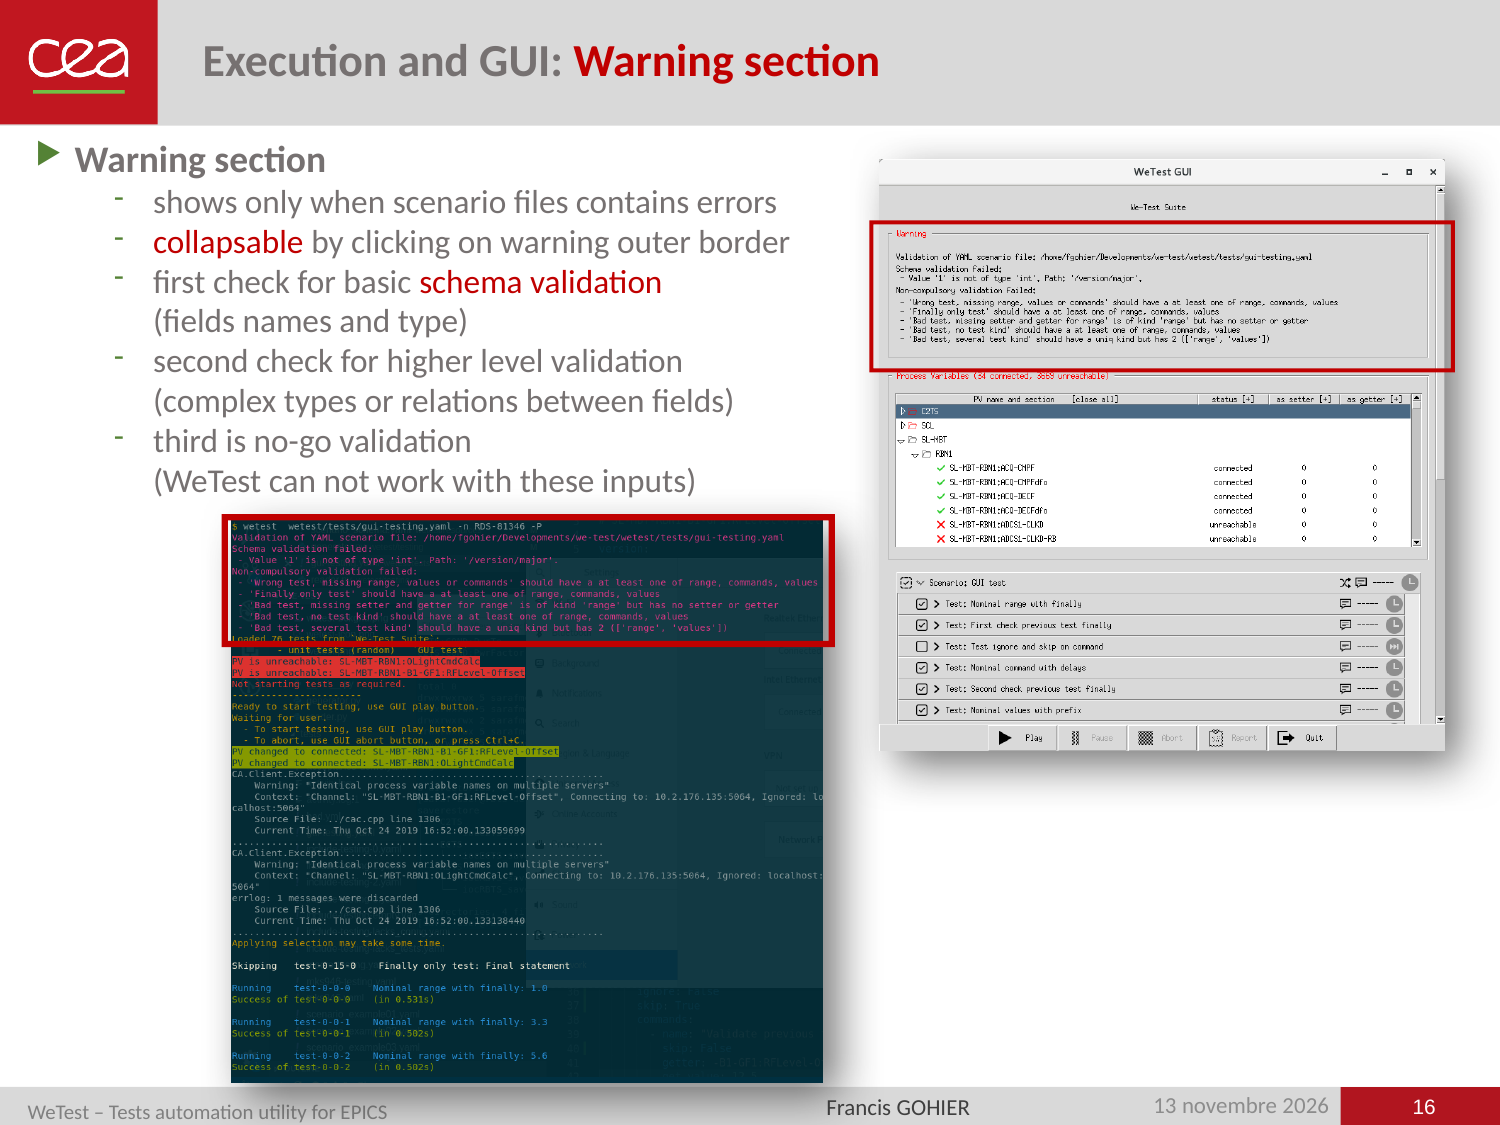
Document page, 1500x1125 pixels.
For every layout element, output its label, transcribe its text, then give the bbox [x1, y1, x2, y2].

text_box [869, 159, 1455, 751]
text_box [221, 514, 835, 1083]
slide_number 16 [1372, 1093, 1476, 1119]
title Execution and GUI: Warning section [181, 32, 1432, 95]
list Warning section shows only when scenario files contains errors collapsable by clicking on warning outer border first check for basic schema validation (fields names and type) second check for higher level validation (complex types or relations between fields) third is no-go validation (WeTest can not work with these inputs) [14, 124, 885, 515]
picture [27, 36, 129, 94]
